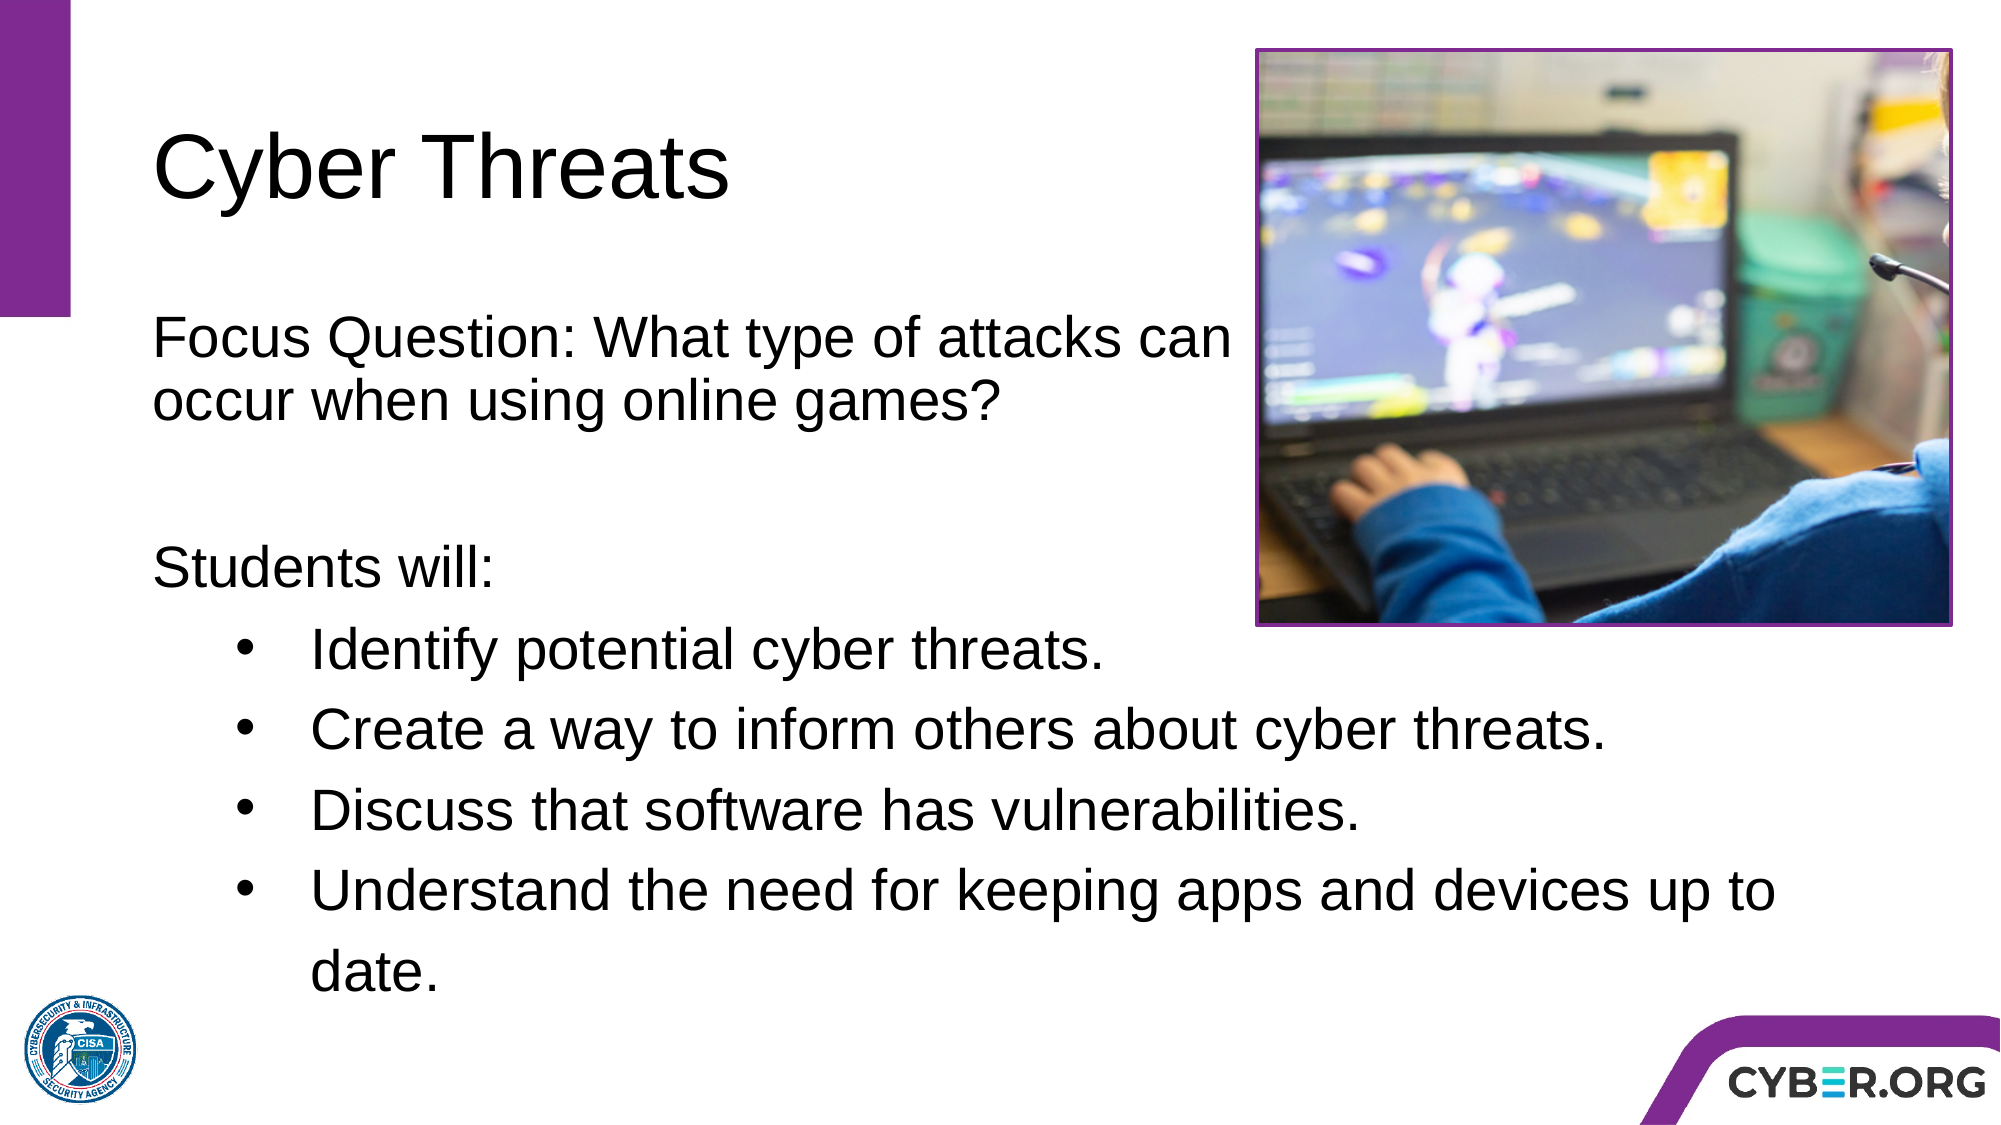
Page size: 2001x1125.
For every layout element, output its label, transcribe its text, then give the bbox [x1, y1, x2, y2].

picture [0, 0, 2000, 1125]
title Cyber Threats [137, 59, 1255, 278]
list Focus Question: What type of attacks can occur when using online games? Students will: Identify potential cyber threats. Create a way to inform others about cyber threats. Discuss that software has vulnerabilities. Understand the need for keeping apps and devices up to date. [137, 299, 1863, 1014]
